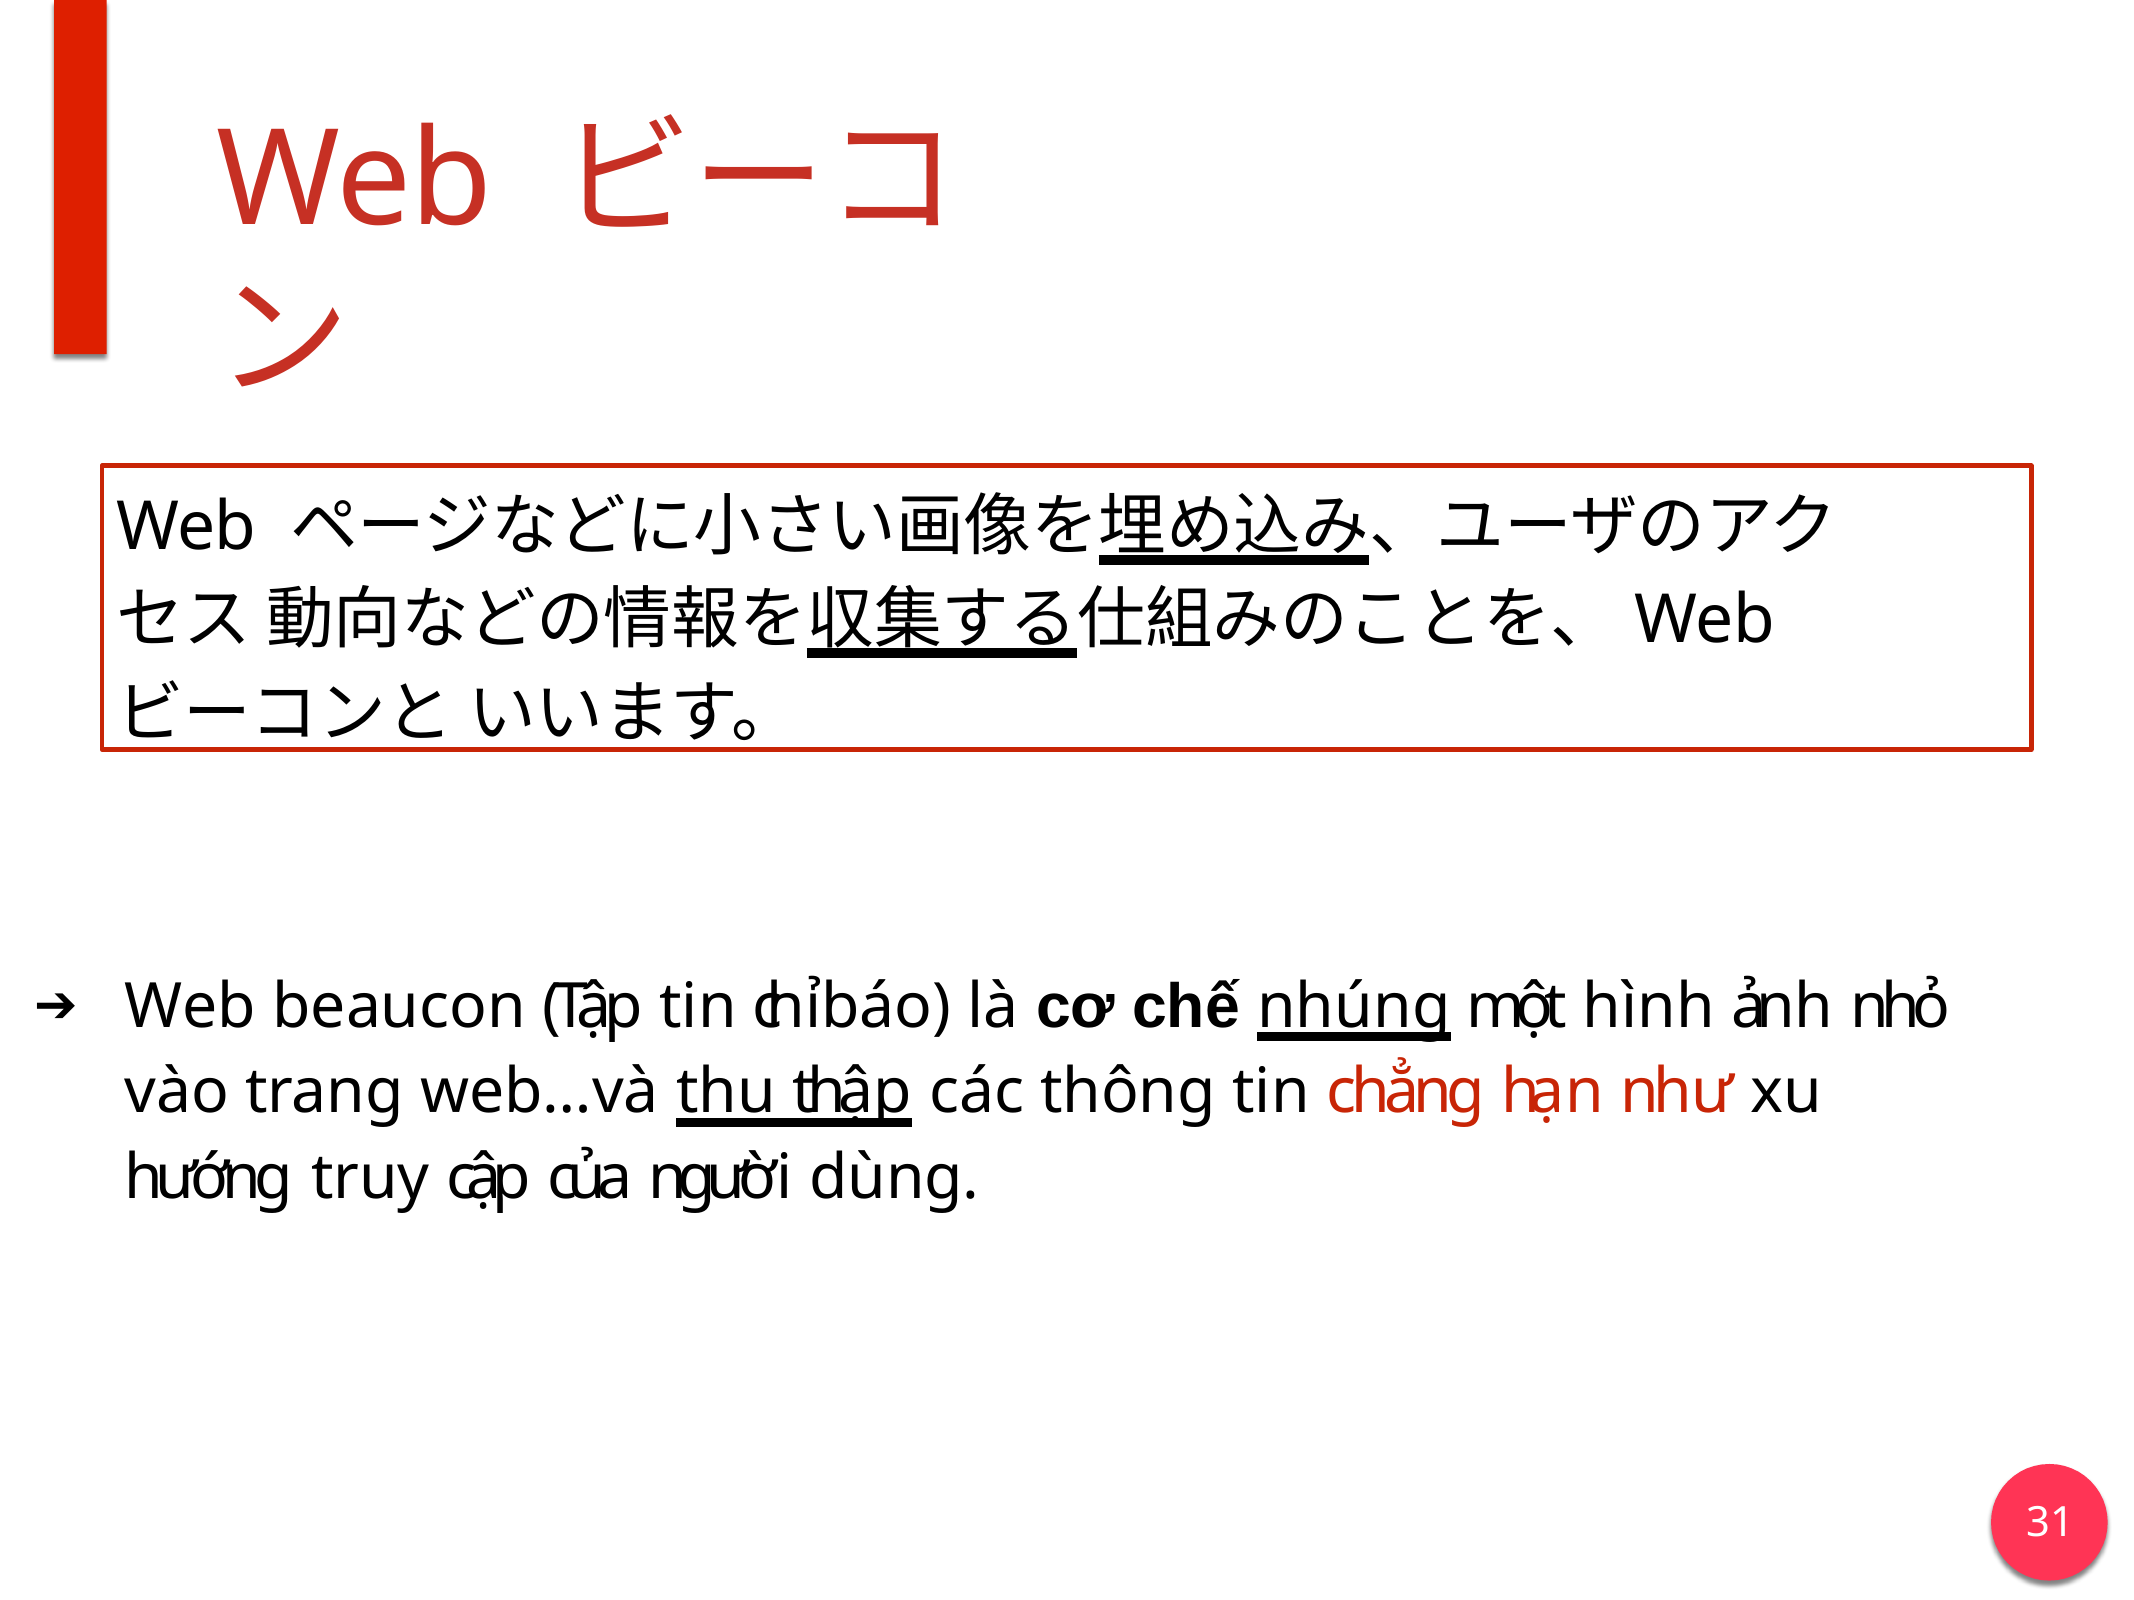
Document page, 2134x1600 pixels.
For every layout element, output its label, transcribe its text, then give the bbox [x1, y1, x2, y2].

text_box Web ページなどに小さい画像を埋め込み、ユーザのアクセス 動向などの情報を収集する仕組みのことを、Web ビーコンと いいます。 [102, 465, 2032, 750]
slide_number 31 [2019, 1503, 2079, 1600]
picture [47, 0, 113, 365]
text_box Web beaucon (Tập tin chỉ báo) là cơ chế nhúng một hình ảnh nhỏ vào trang web…và thu thập các thông tin chẳng hạn như xu hướng truy cập của người dùng. [32, 952, 1989, 1211]
picture [1984, 1461, 2114, 1592]
title Web ビーコン [214, 89, 992, 412]
